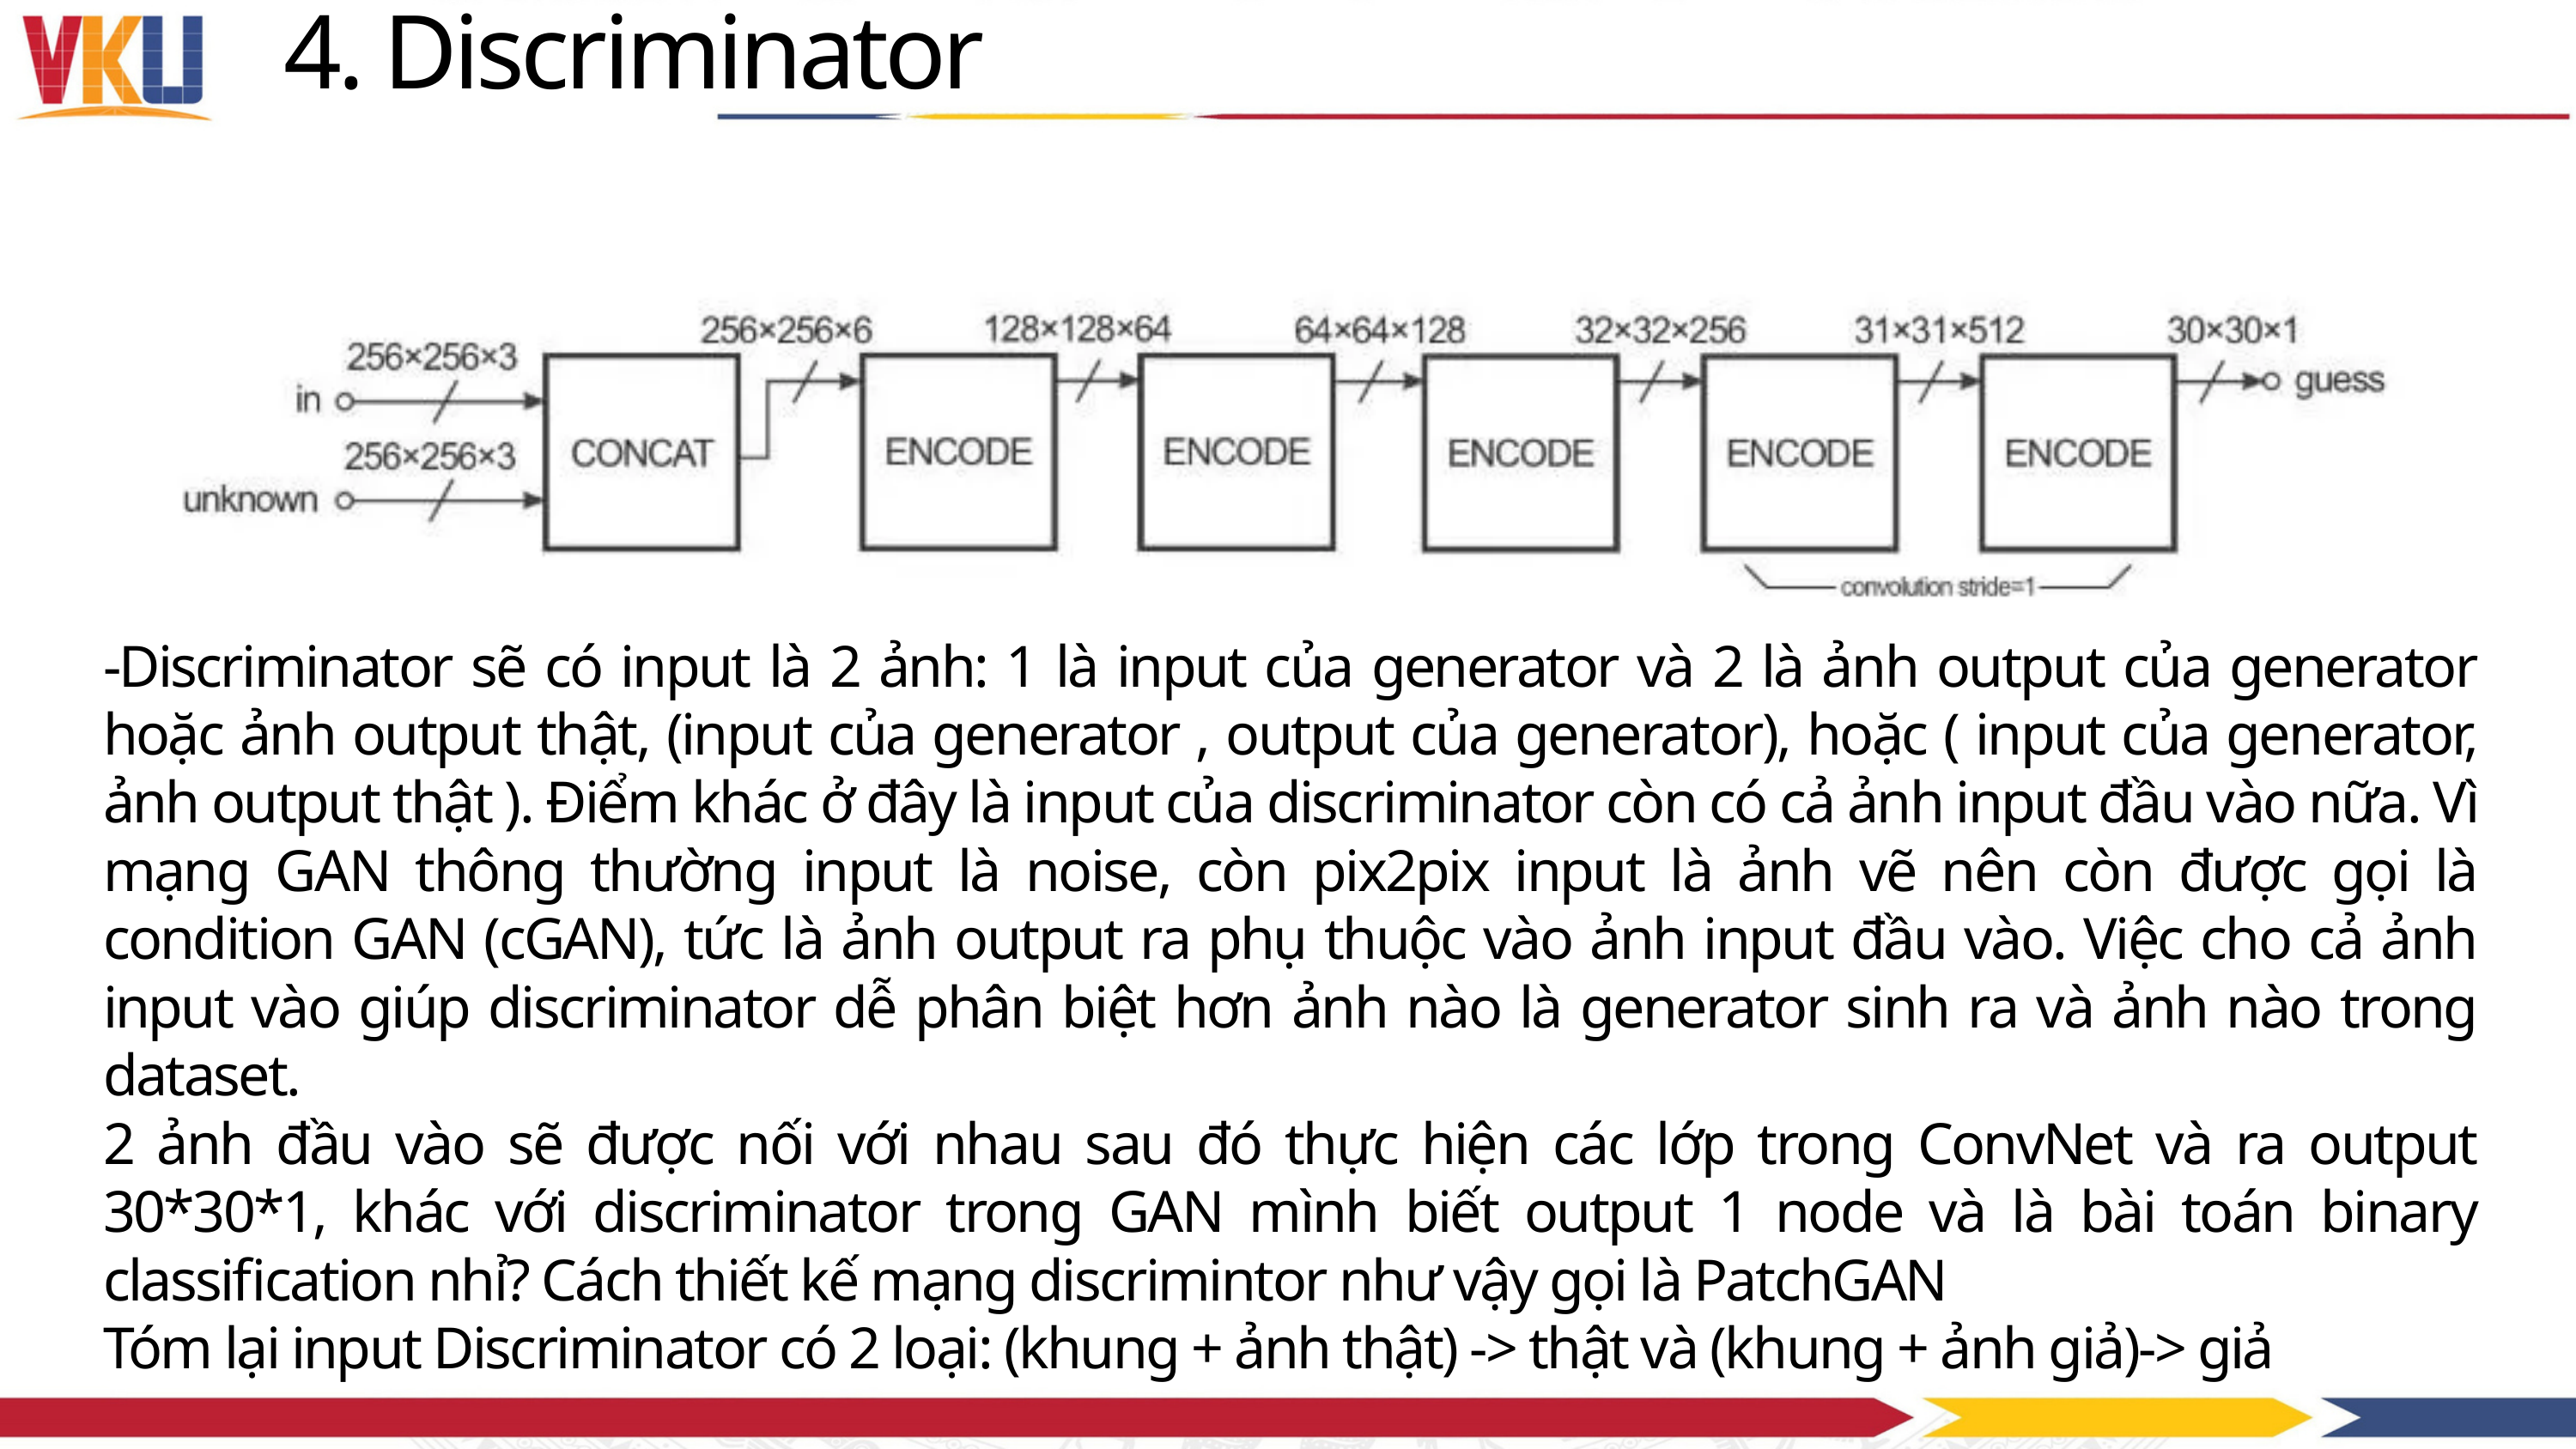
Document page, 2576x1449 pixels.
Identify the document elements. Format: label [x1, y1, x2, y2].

text_box [0, 0, 2576, 1449]
